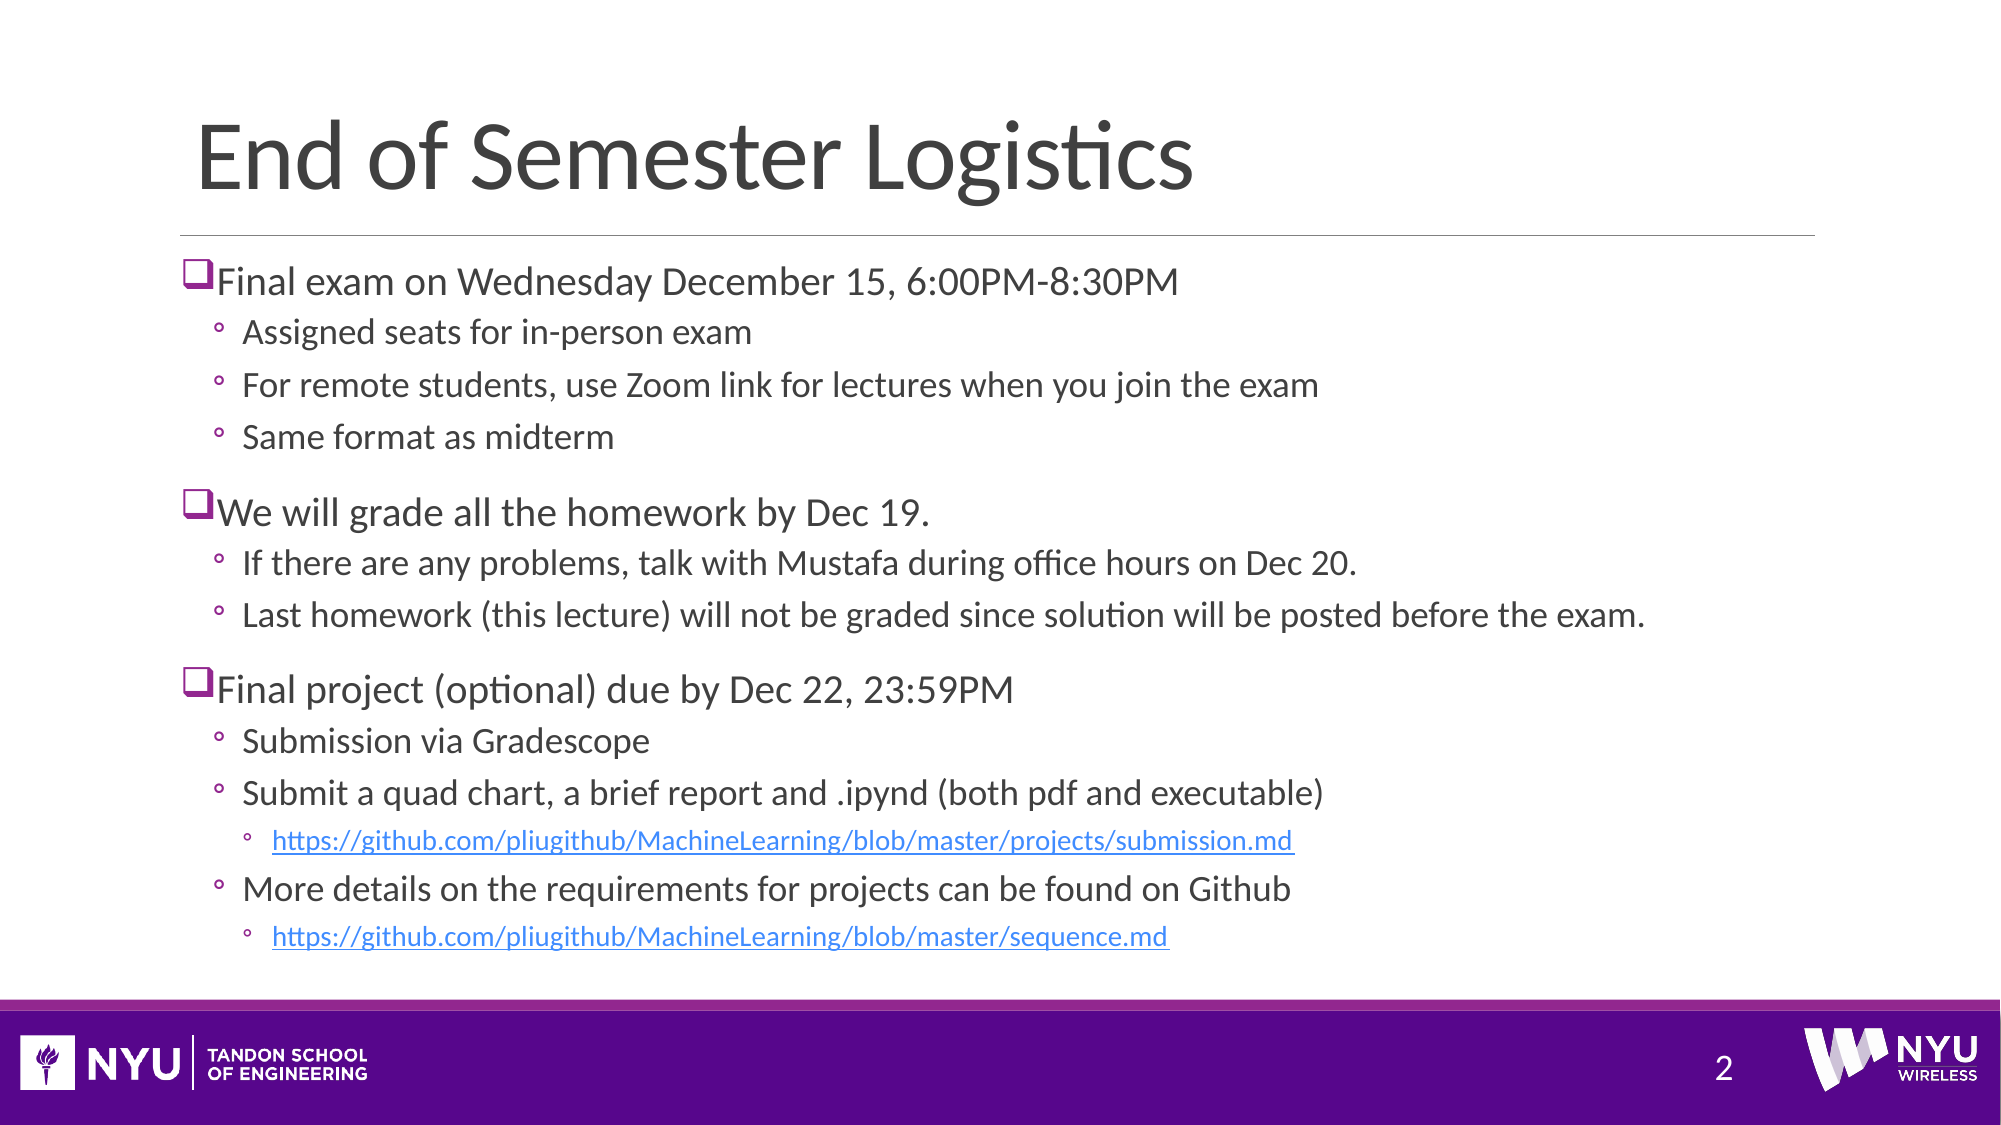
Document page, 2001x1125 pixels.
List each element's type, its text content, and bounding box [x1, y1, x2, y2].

title End of Semester Logistics [180, 47, 1830, 218]
list Final exam on Wednesday December 15, 6:00PM-8:30PM Assigned seats for in-person exam For remote students, use Zoom link for lectures when you join the exam Same format as midterm We will grade all the homework by Dec 19. If there are any problems, talk with Mustafa during office hours on Dec 20. Last homework (this lecture) will not be graded since solution will be posted before the exam. Final project (optional) due by Dec 22, 23:59PM Submission via Gradescope Submit a quad chart, a brief report and .ipynd (both pdf and executable) https://github.com/pliugithub/MachineLearning/blob/master/projects/submission.md More details on the requirements for projects can be found on Github https://github.com/pliugithub/MachineLearning/blob/master/sequence.md [180, 252, 1830, 963]
slide_number 2 [1533, 1035, 1749, 1096]
